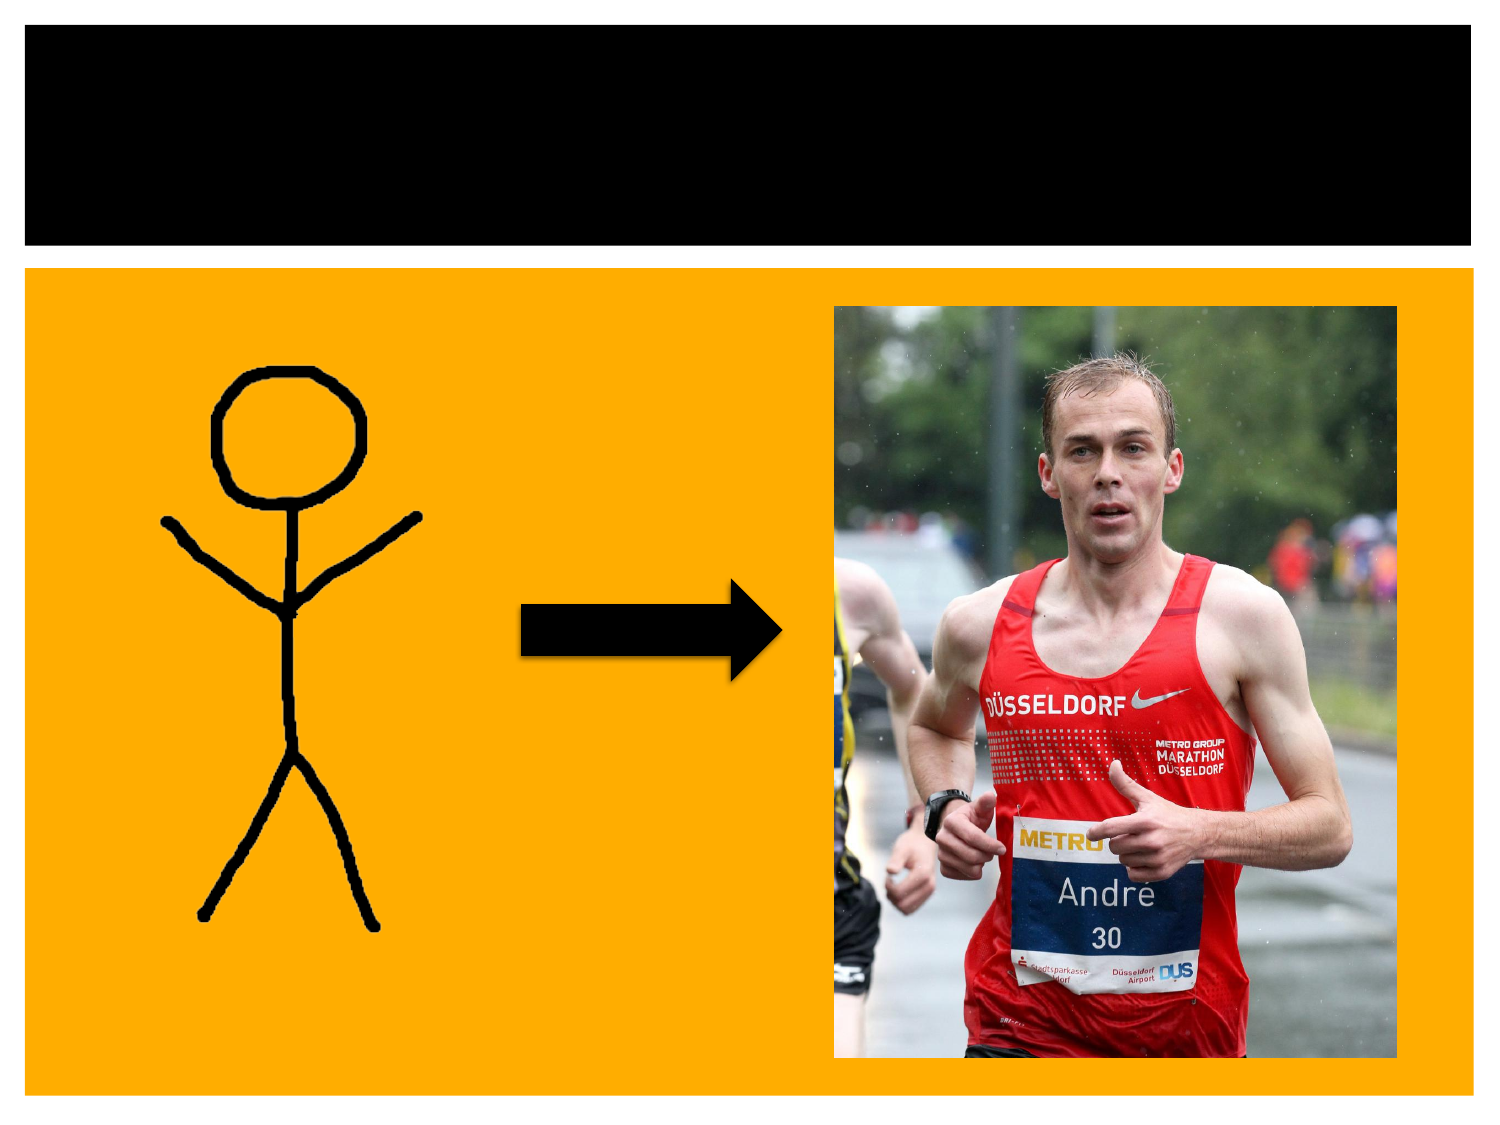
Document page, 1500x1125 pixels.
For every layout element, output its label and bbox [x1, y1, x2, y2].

picture [833, 306, 1397, 1058]
text_box [351, 462, 840, 745]
list [0, 306, 833, 1030]
